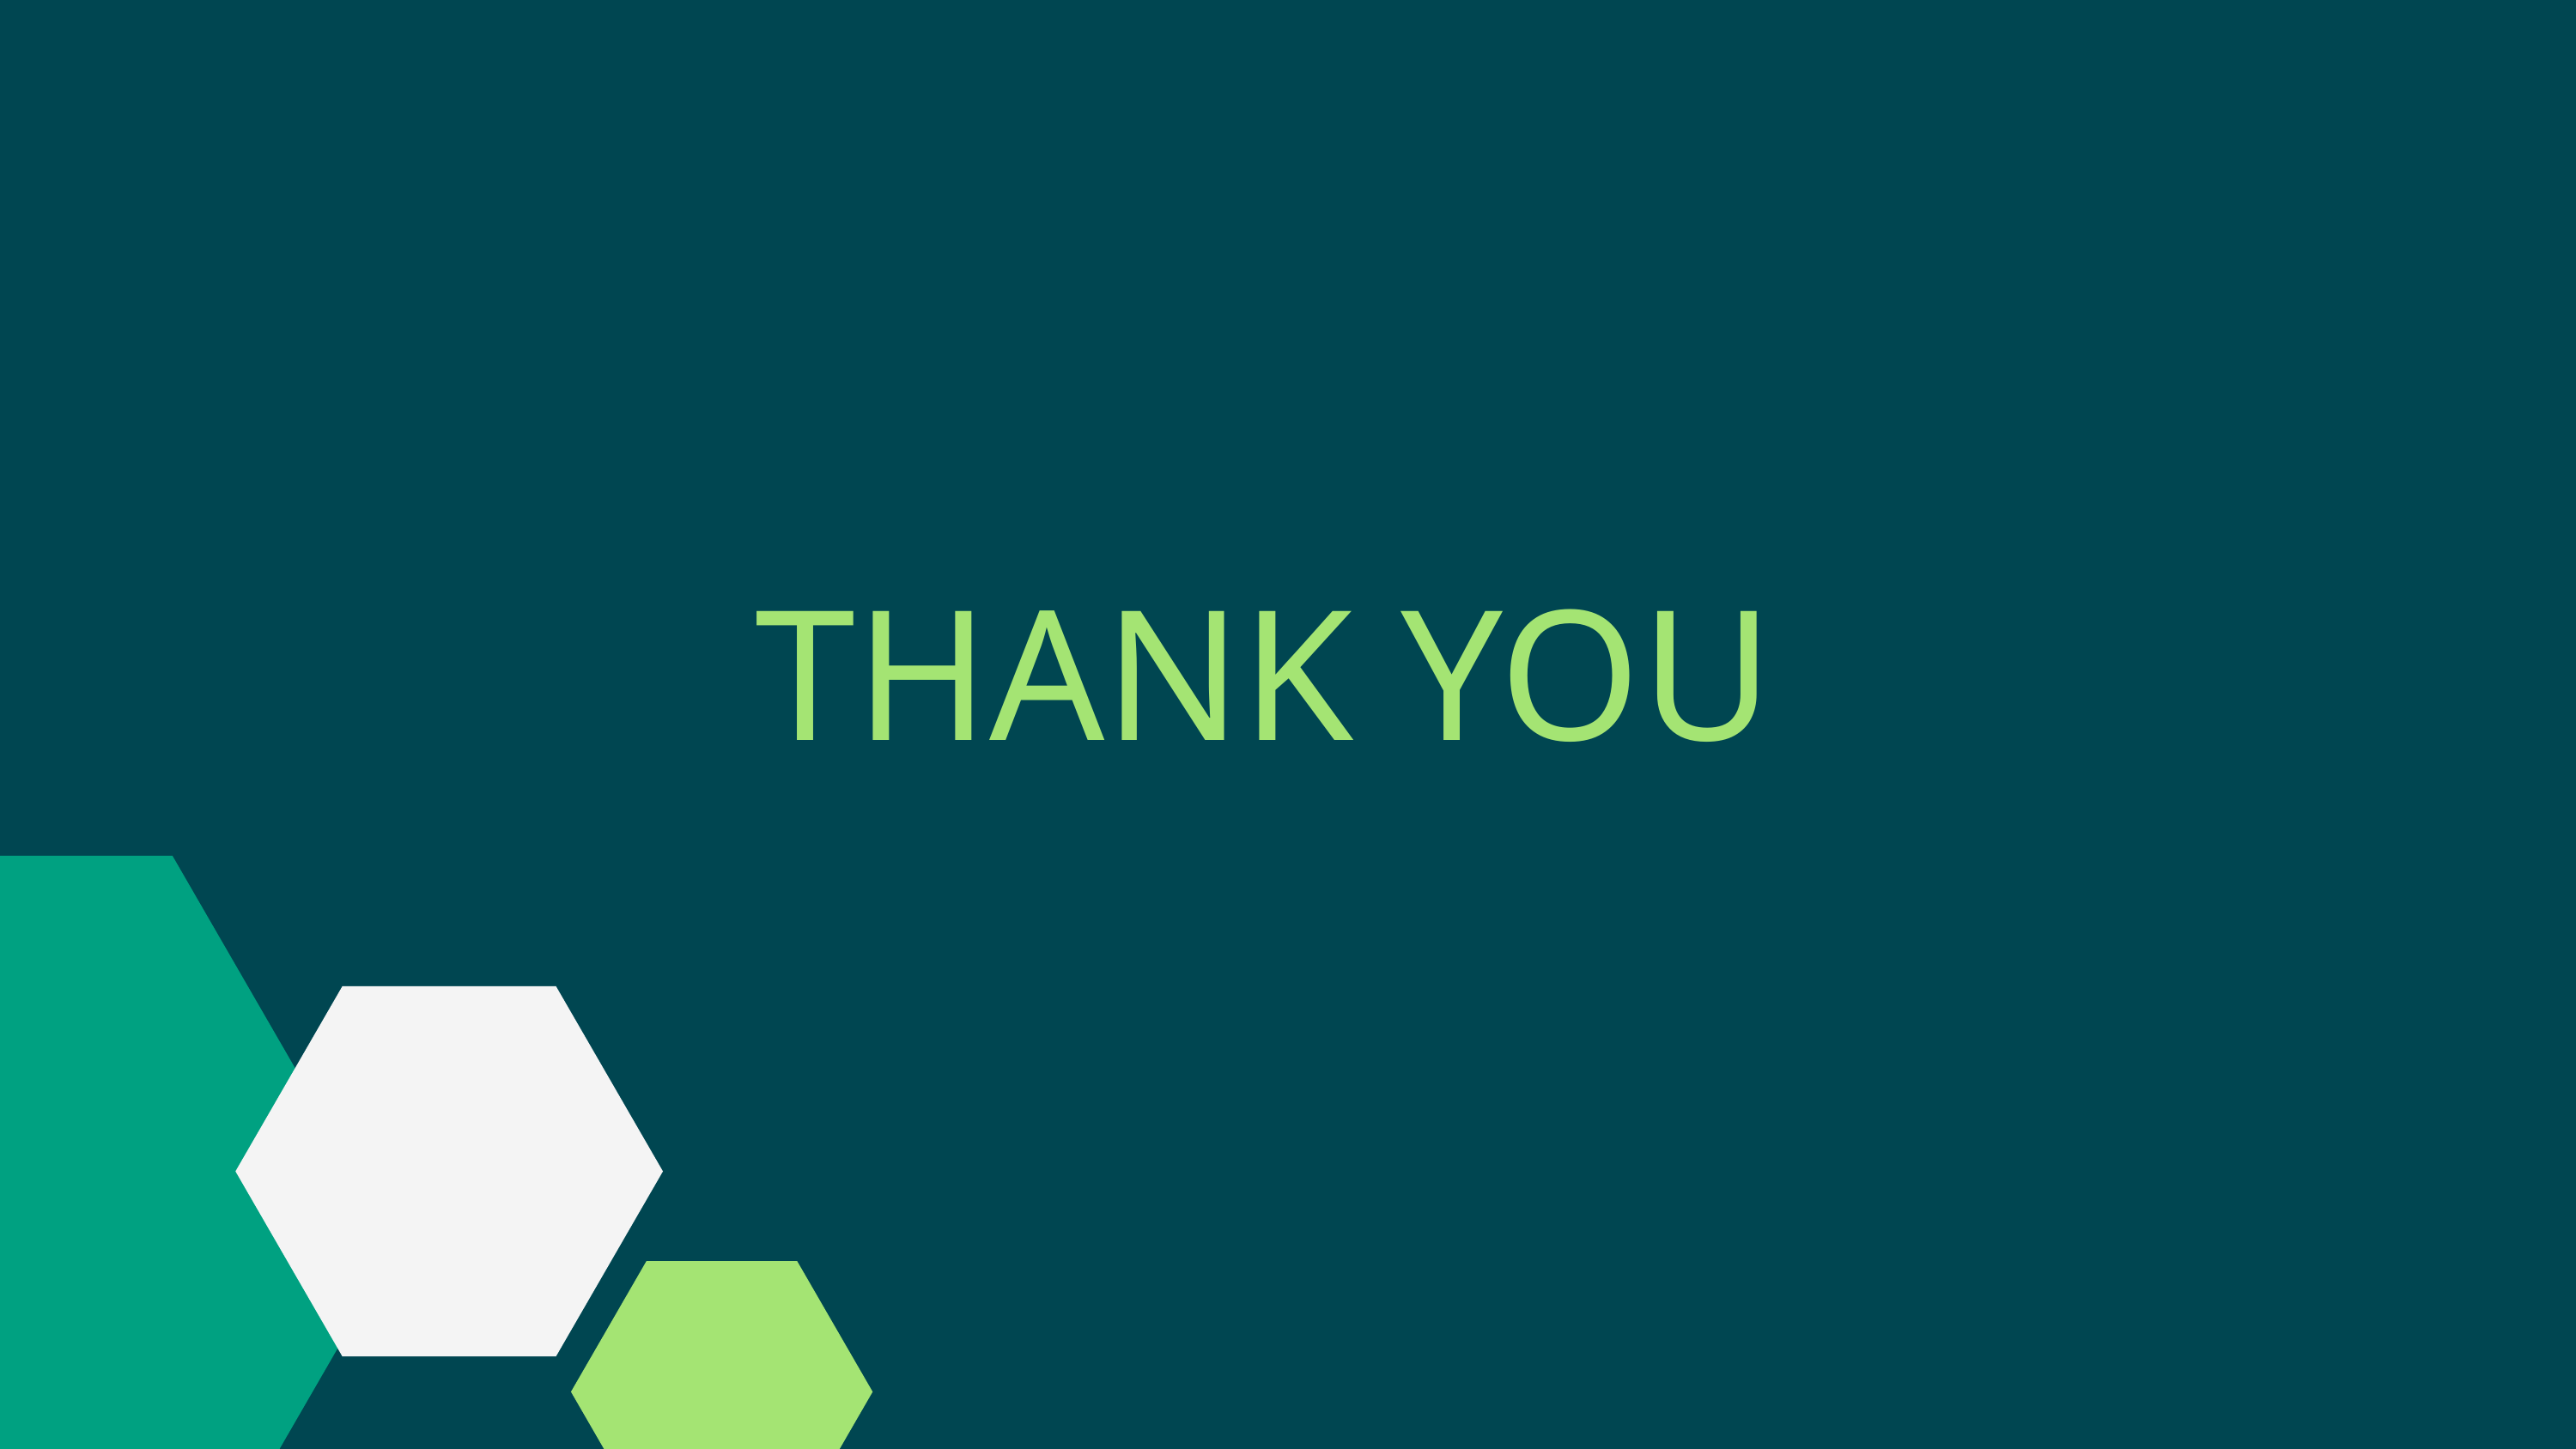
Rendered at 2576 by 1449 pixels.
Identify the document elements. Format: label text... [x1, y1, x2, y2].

text_box THANK YOU [624, 524, 1952, 777]
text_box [0, 855, 398, 1449]
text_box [234, 985, 664, 1357]
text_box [570, 1260, 873, 1449]
